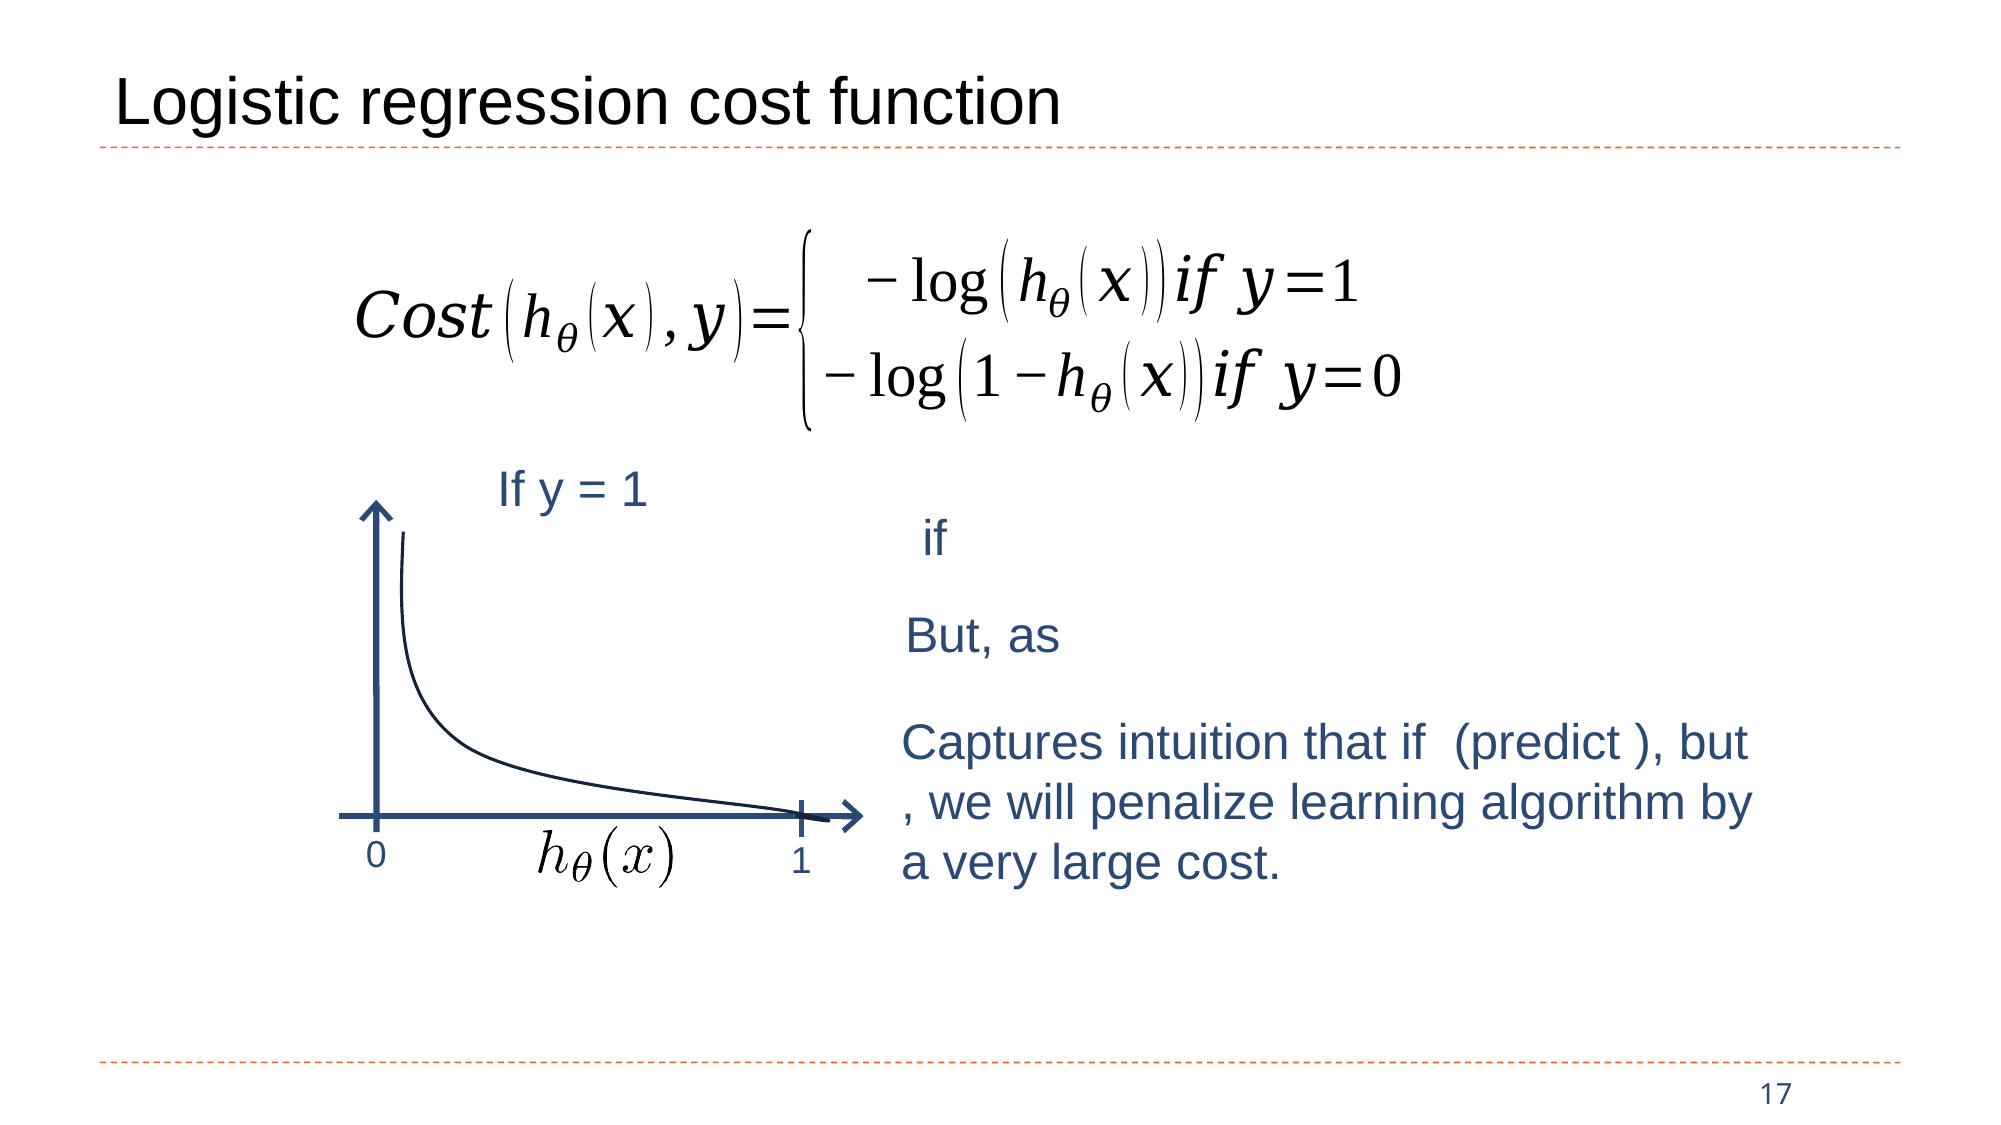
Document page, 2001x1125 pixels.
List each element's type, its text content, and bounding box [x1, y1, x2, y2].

text_box If y = 1 [482, 449, 708, 524]
text_box [399, 531, 796, 815]
title Logistic regression cost function [99, 24, 1900, 146]
picture [538, 826, 673, 888]
text_box 1 [776, 828, 839, 889]
text_box 0 [351, 828, 414, 883]
